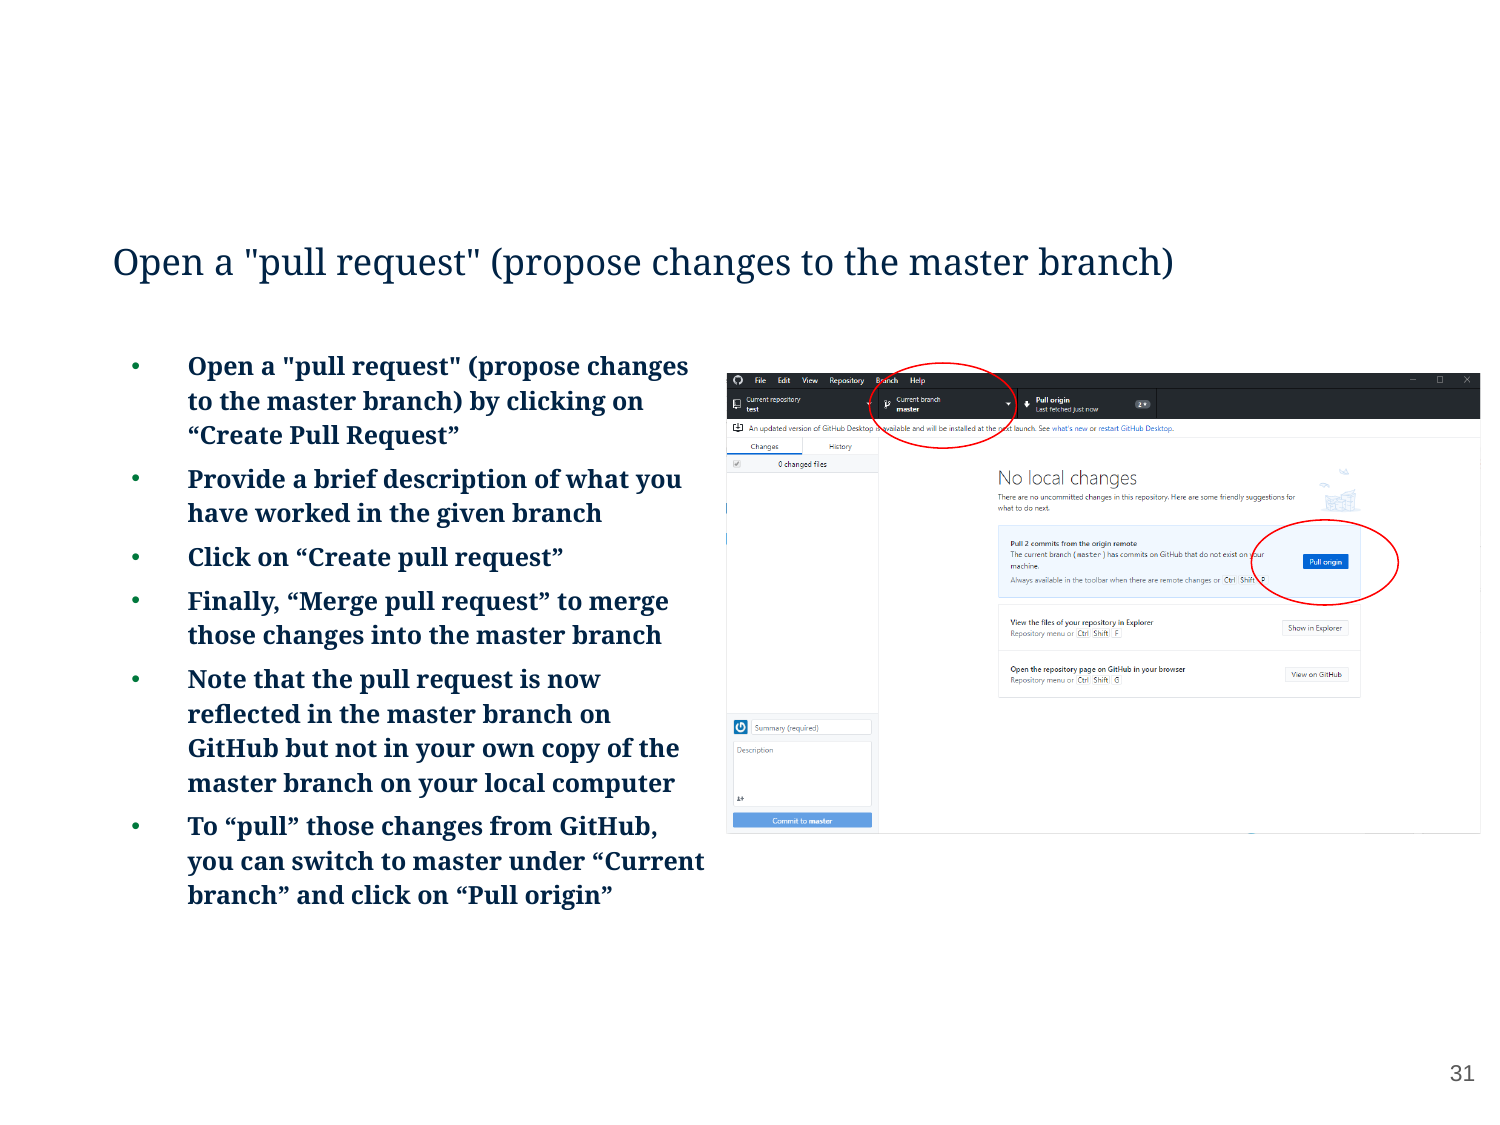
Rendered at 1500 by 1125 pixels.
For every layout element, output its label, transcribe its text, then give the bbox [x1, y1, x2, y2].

title Open a "pull request" (propose changes to the master branch) [112, 213, 1388, 283]
slide_number 30 [1425, 1042, 1500, 1103]
text_box [112, 327, 689, 834]
text_box [900, 363, 986, 371]
text_box Open a "pull request" (propose changes to the master branch) by clicking on “Create Pull Request” Provide a brief description of what you have worked in the given branch Click on “Create pull request” Finally, “Merge pull request” to merge those changes into the master branch Note that the pull request is now reflected in the master branch on GitHub but not in your own copy of the master branch on your local computer To “pull” those changes from GitHub, you can switch to master under “Current branch” and click on “Pull origin” [131, 346, 708, 853]
picture [726, 373, 1481, 834]
